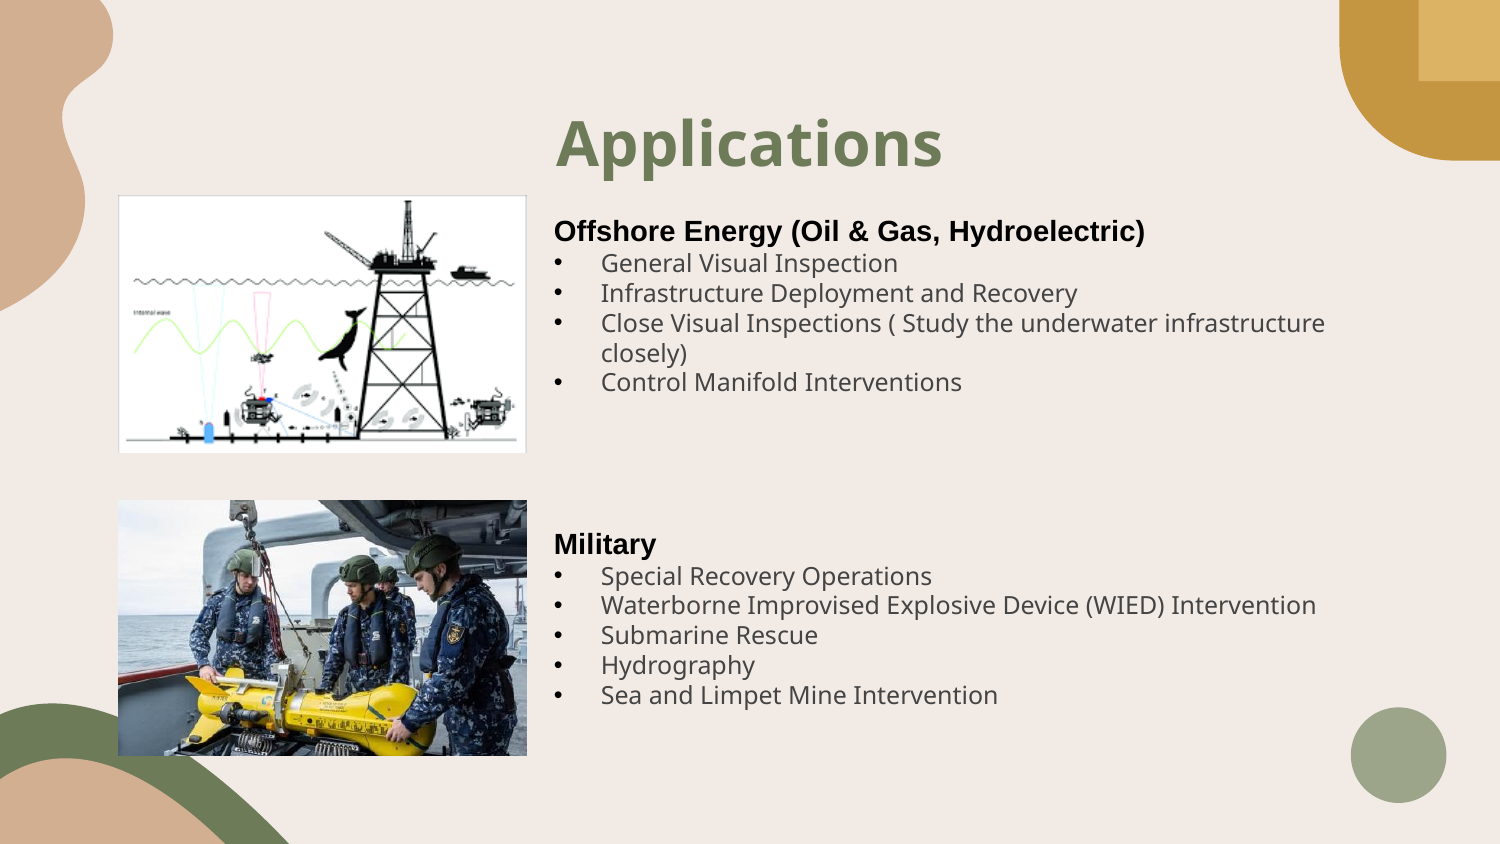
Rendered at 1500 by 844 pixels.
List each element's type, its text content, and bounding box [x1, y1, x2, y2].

picture [117, 195, 527, 453]
text_box Military Special Recovery Operations Waterborne Improvised Explosive Device (WIED) Intervention Submarine Rescue Hydrography Sea and Limpet Mine Intervention [539, 517, 1382, 747]
title Applications [118, 88, 1382, 167]
picture [117, 500, 527, 756]
text_box Offshore Energy (Oil & Gas, Hydroelectric) General Visual Inspection Infrastructure Deployment and Recovery Close Visual Inspections ( Study the underwater infrastructure closely) Control Manifold Interventions [539, 204, 1382, 405]
